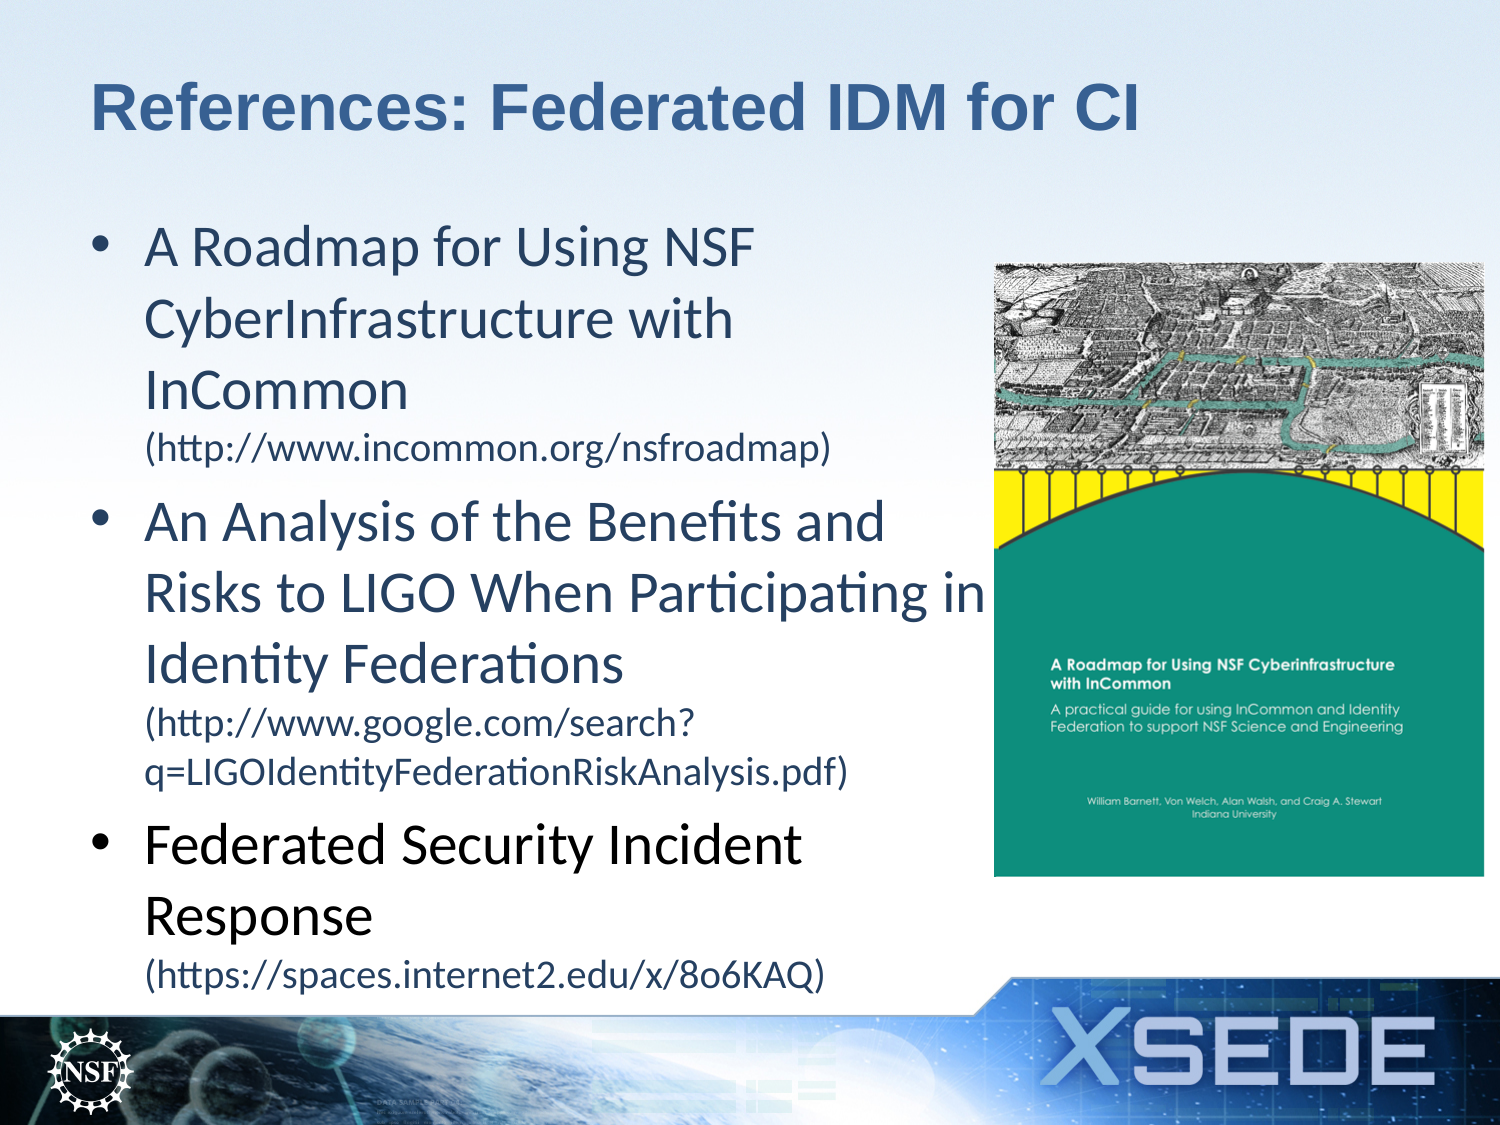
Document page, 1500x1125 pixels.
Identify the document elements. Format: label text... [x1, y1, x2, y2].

title References: Federated IDM for CI [75, 45, 1425, 163]
list A Roadmap for Using NSF CyberInfrastructure with InCommon (http://www.incommon.org/nsfroadmap) An Analysis of the Benefits and Risks to LIGO When Participating in Identity Federations (http://www.google.com/search?q=LIGOIdentityFederationRiskAnalysis.pdf) Federated Security Incident Response (https://spaces.internet2.edu/x/8o6KAQ) [75, 200, 1024, 1005]
picture [0, 0, 1500, 1125]
